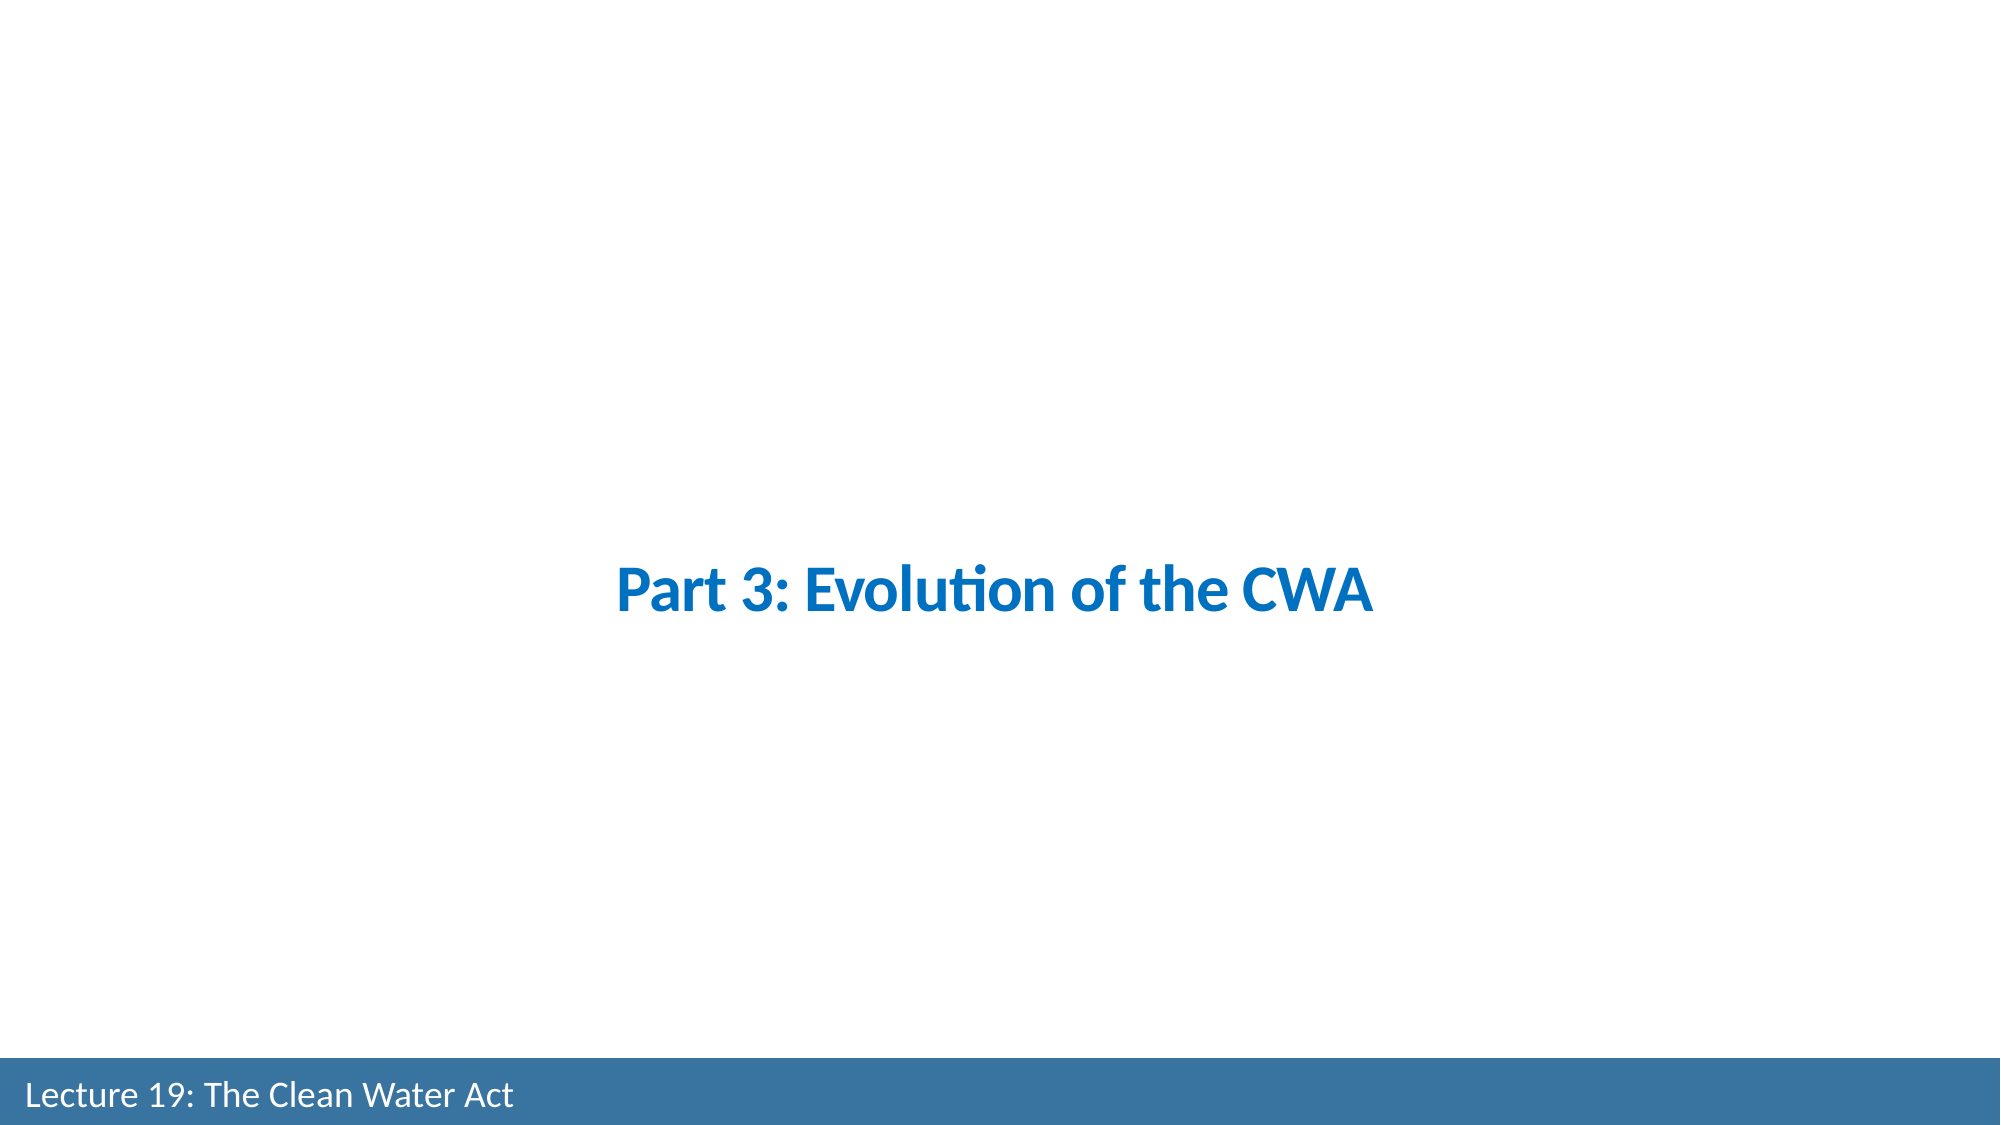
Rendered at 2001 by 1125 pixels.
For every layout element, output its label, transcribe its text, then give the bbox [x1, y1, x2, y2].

title Part 3: Evolution of the CWA [170, 394, 1820, 633]
